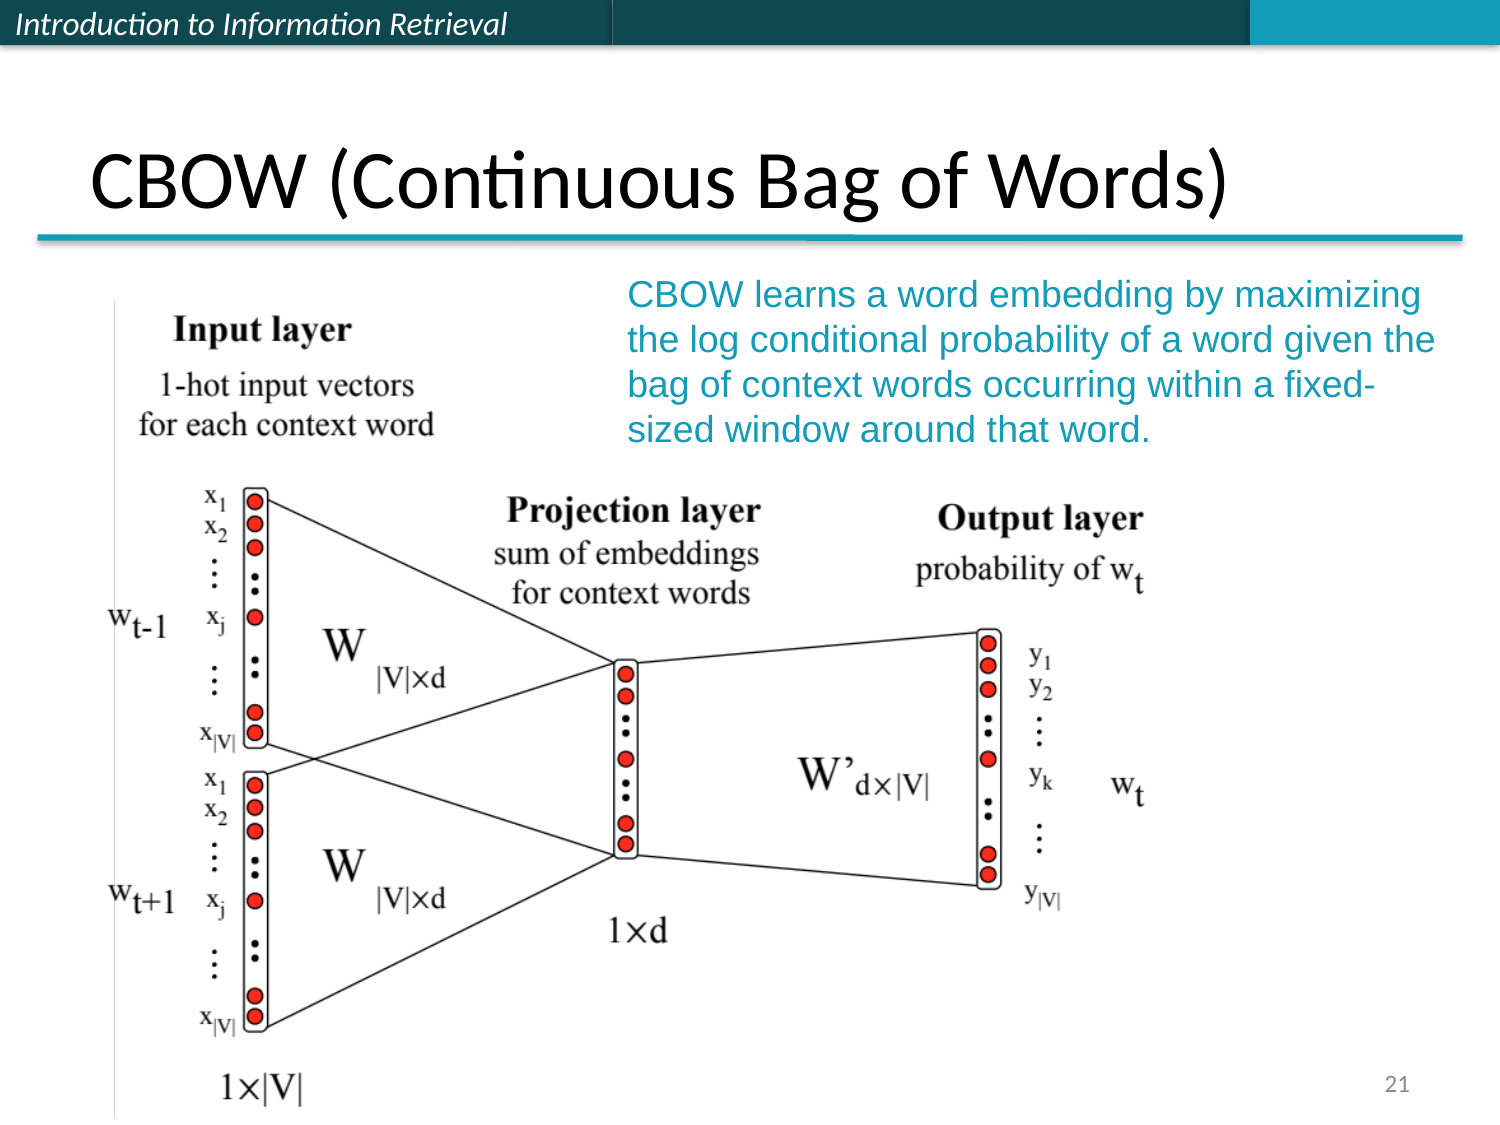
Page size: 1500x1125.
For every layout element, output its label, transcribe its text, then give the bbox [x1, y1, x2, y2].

title CBOW (Continuous Bag of Words) [75, 45, 1425, 233]
slide_number 21 [1154, 1062, 1425, 1103]
text_box CBOW learns a word embedding by maximizing the log conditional probability of a word given the bag of context words occurring within a fixed-sized window around that word. [612, 262, 1475, 458]
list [99, 299, 1151, 1119]
